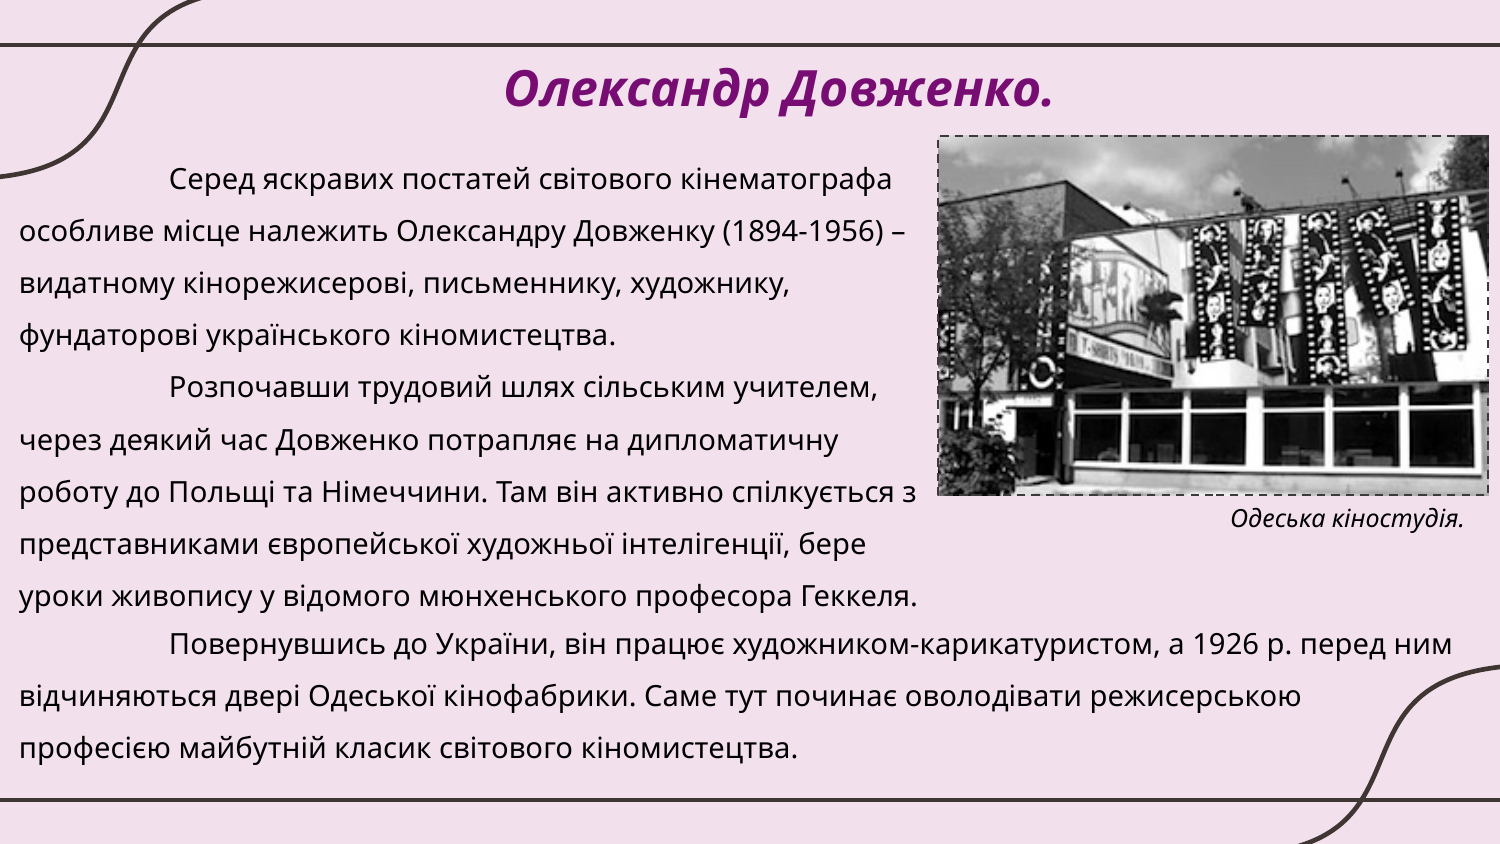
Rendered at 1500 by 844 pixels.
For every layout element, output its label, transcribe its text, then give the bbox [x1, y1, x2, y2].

text_box Олександр Довженко. [489, 48, 1071, 124]
text_box Одеська кіностудія. [1215, 504, 1489, 540]
text_box Серед яскравих постатей світового кінематографа особливе місце належить Олександру Довженку (1894-1956) – видатному кінорежисерові, письменнику, художнику, фундаторові українського кіномистецтва. Розпочавши трудовий шлях сільським учителем, через деякий час Довженко потрапляє на дипломатичну роботу до Польщі та Німеччини. Там він активно спілкується з представниками європейської художньої інтелігенції, бере уроки живопису у відомого мюнхенського професора Геккеля. [0, 135, 948, 600]
picture [938, 135, 1489, 496]
text_box Повернувшись до України, він працює художником-карикатуристом, а 1926 р. перед ним відчиняються двері Одеської кінофабрики. Саме тут починає оволодівати режисерською професією майбутній класик світового кіномистецтва. [0, 600, 1477, 772]
